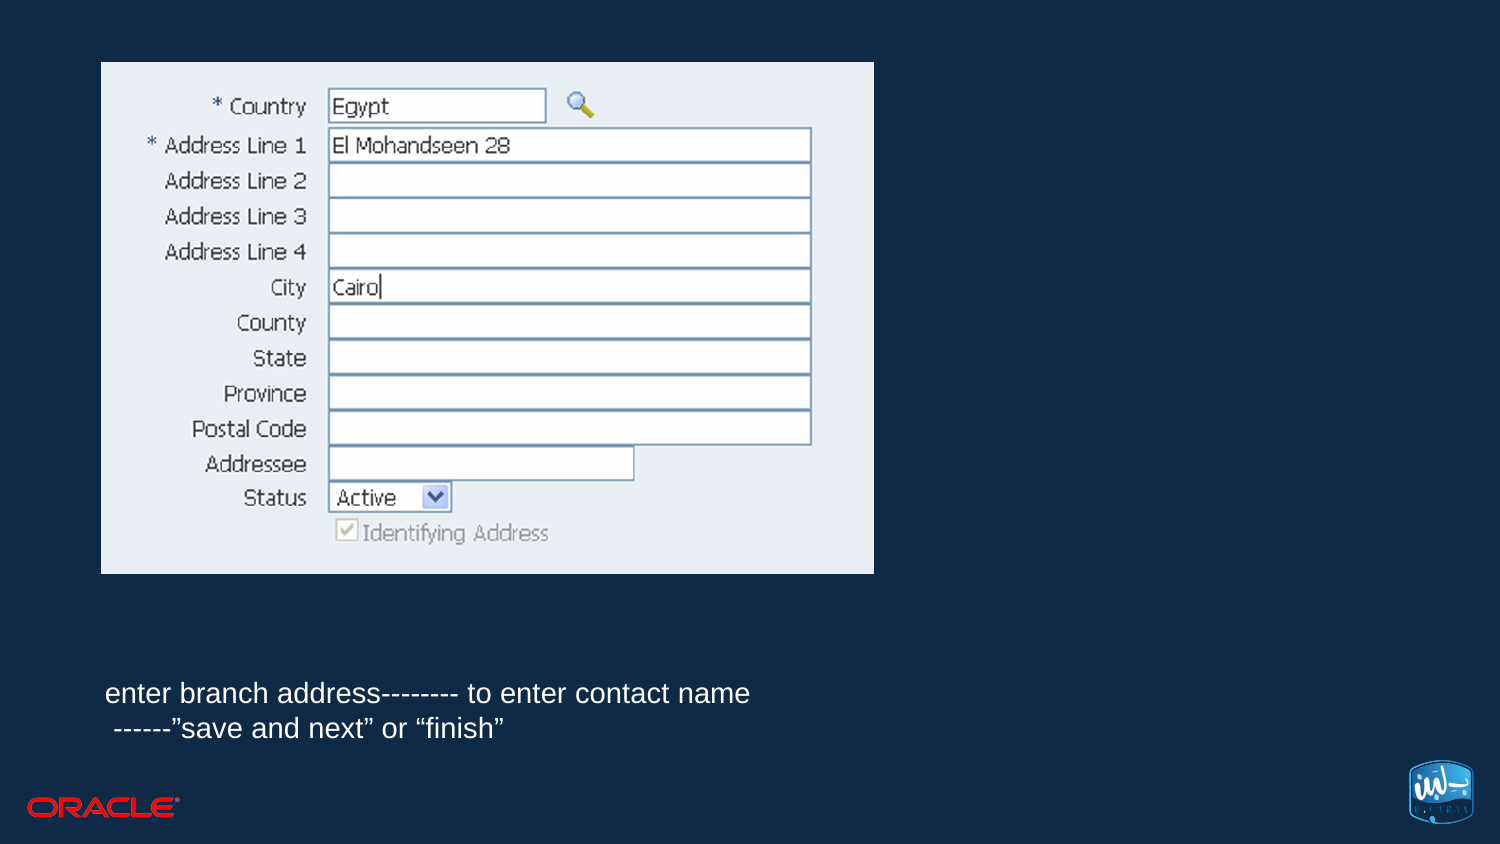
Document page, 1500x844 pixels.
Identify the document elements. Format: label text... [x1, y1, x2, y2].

picture [100, 61, 874, 575]
text_box enter branch address-------- to enter contact name ------”save and next” or “finish” [90, 666, 898, 752]
picture [23, 788, 185, 827]
picture [1406, 757, 1477, 827]
